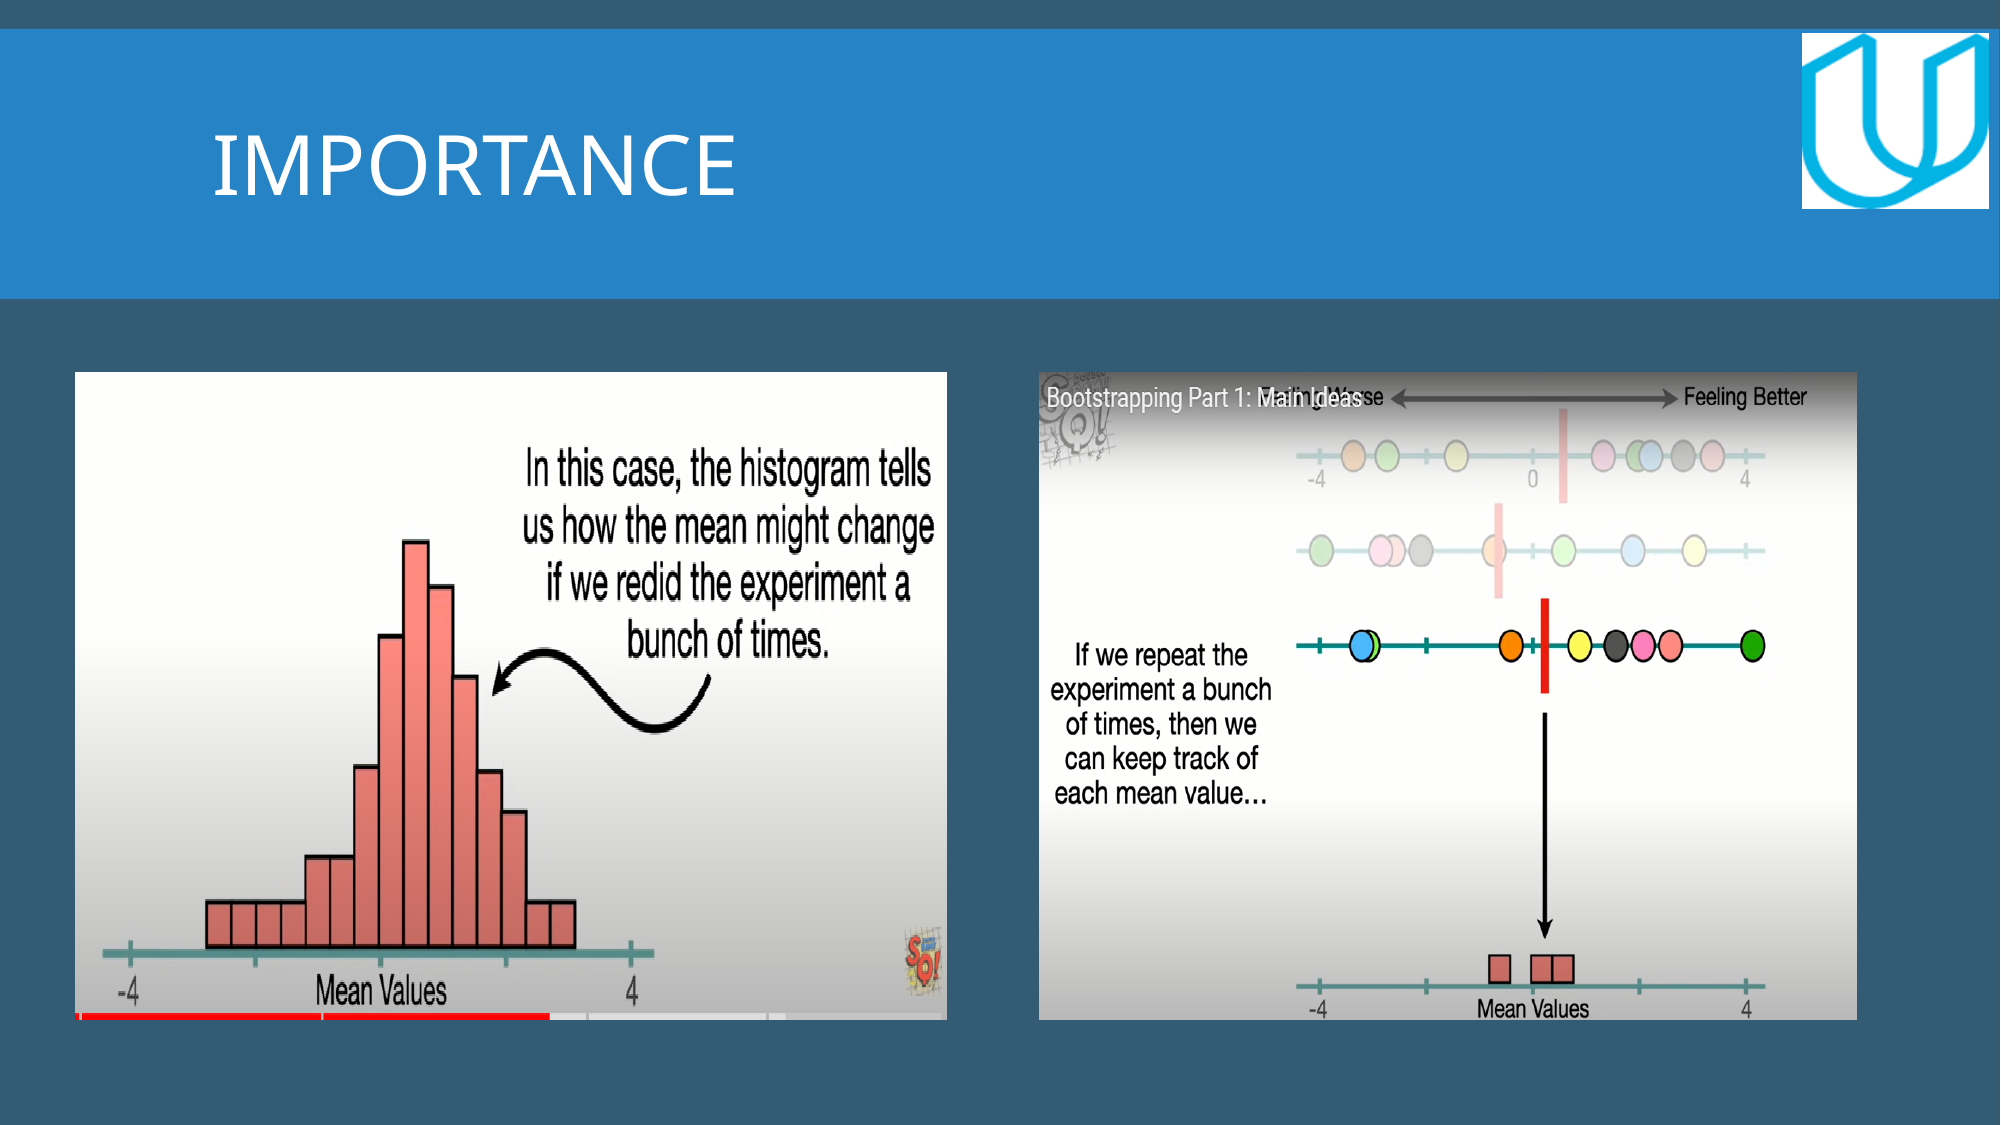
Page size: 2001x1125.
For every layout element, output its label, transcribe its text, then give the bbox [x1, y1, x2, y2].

picture [1039, 372, 1857, 1021]
picture [1933, 47, 1974, 167]
picture [1802, 33, 1989, 167]
picture [1876, 124, 1989, 209]
title Importance [197, 46, 1803, 295]
picture [1803, 159, 1866, 209]
picture [1816, 47, 1912, 197]
picture [75, 372, 948, 1021]
